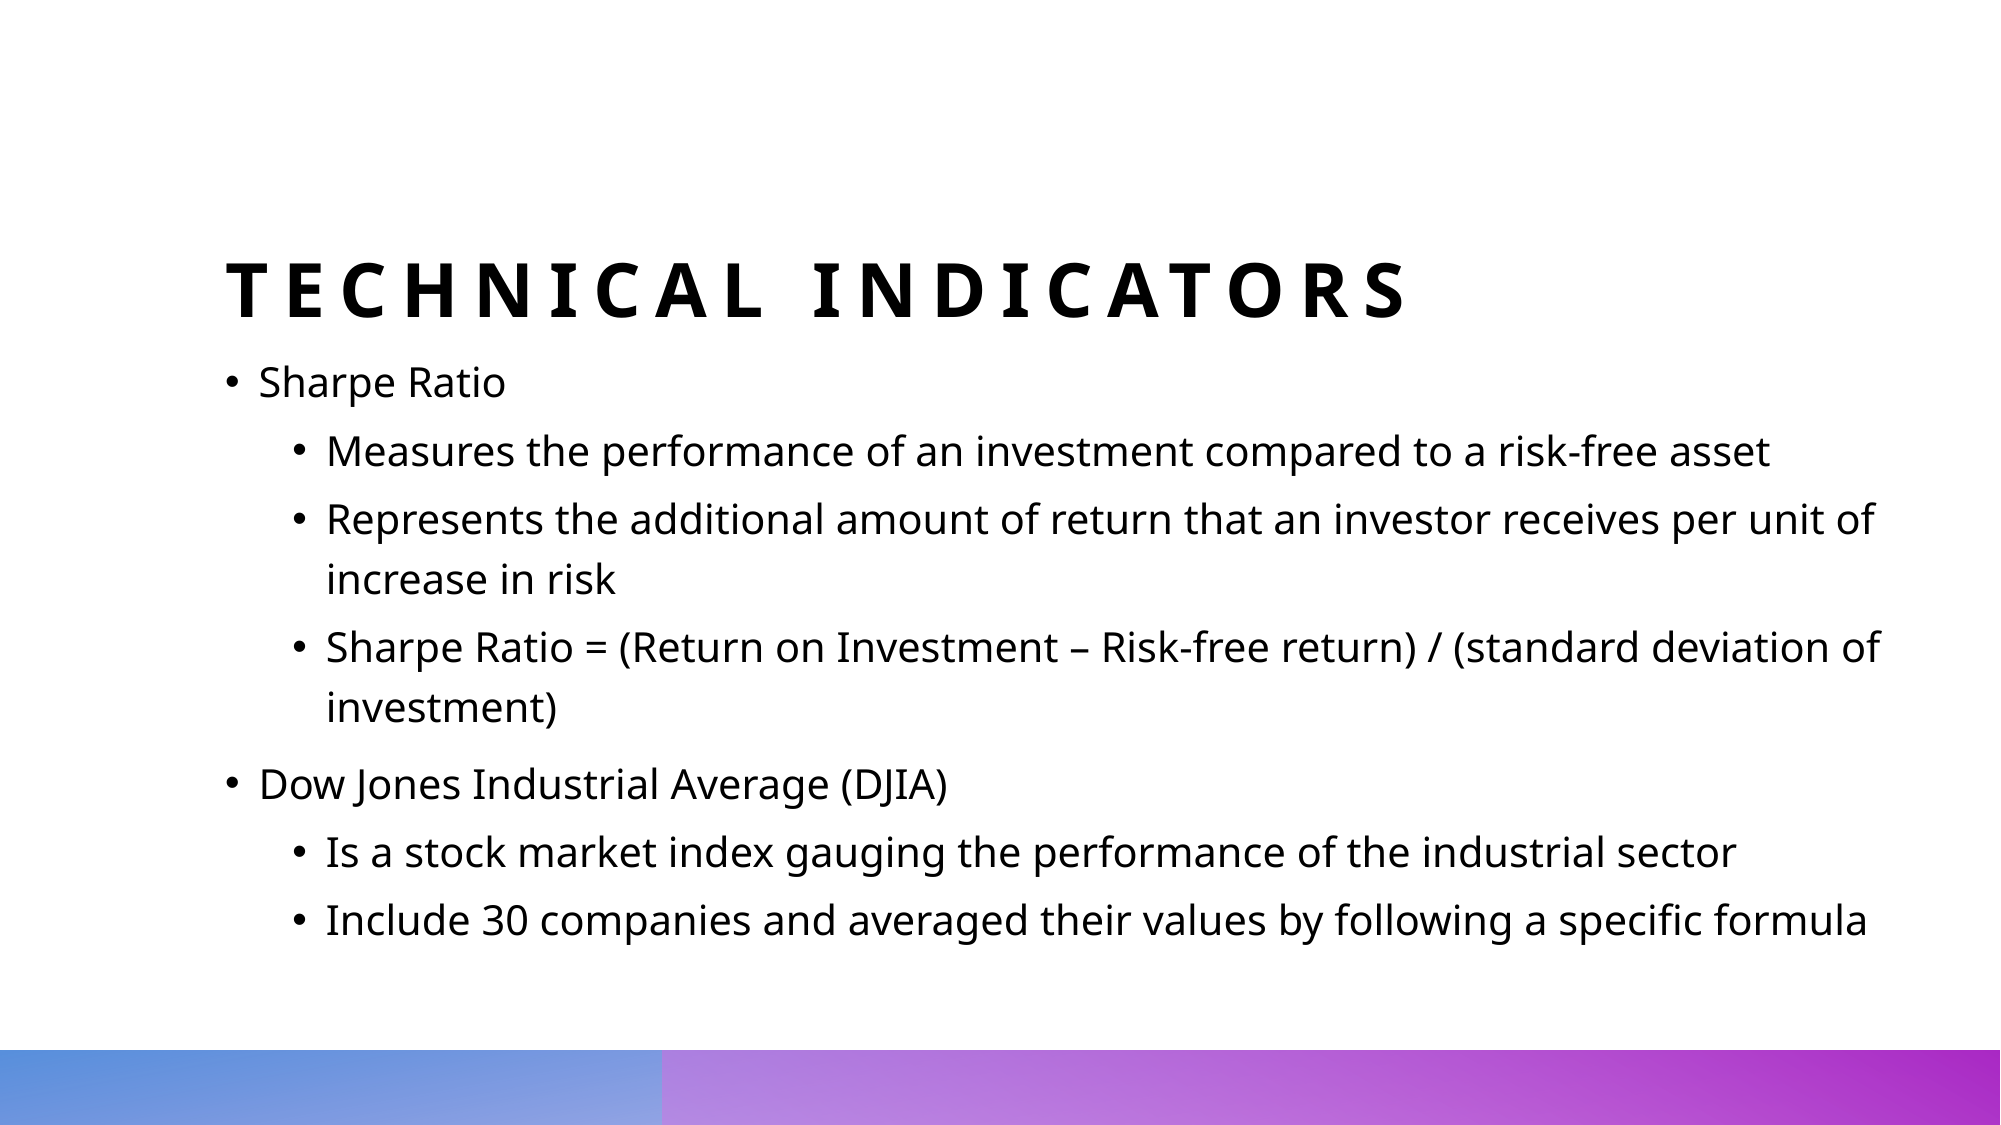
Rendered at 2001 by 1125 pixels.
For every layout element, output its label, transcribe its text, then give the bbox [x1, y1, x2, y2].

title Technical indicators [225, 130, 1905, 333]
list Sharpe Ratio Measures the performance of an investment compared to a risk-free asset Represents the additional amount of return that an investor receives per unit of increase in risk Sharpe Ratio = (Return on Investment – Risk-free return) / (standard deviation of investment) Dow Jones Industrial Average (DJIA) Is a stock market index gauging the performance of the industrial sector Include 30 companies and averaged their values by following a specific formula [225, 346, 1905, 996]
